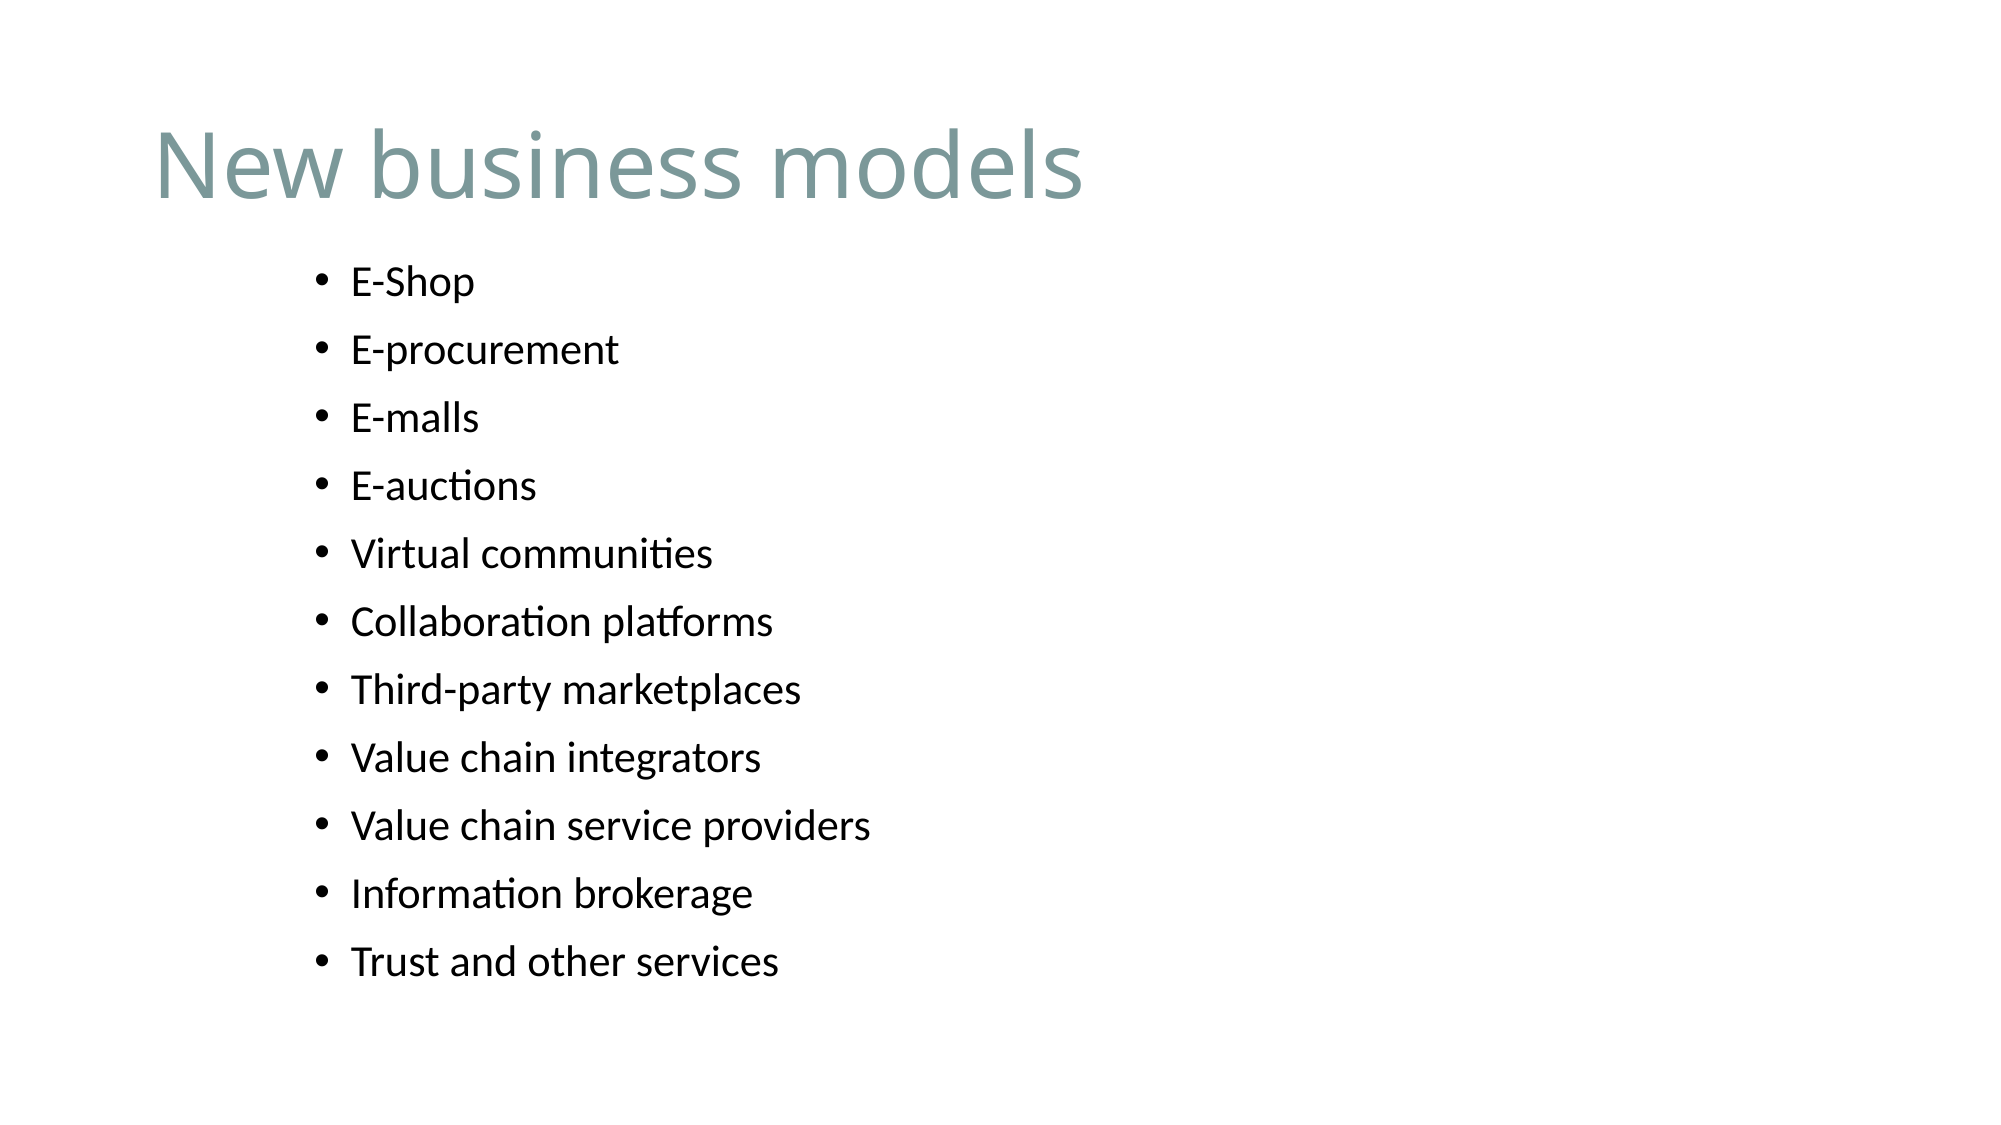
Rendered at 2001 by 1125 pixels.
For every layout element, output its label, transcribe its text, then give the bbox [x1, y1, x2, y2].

title New business models [137, 59, 1863, 278]
list E-Shop E-procurement E-malls E-auctions Virtual communities Collaboration platforms Third-party marketplaces Value chain integrators Value chain service providers Information brokerage Trust and other services [299, 250, 1695, 1001]
